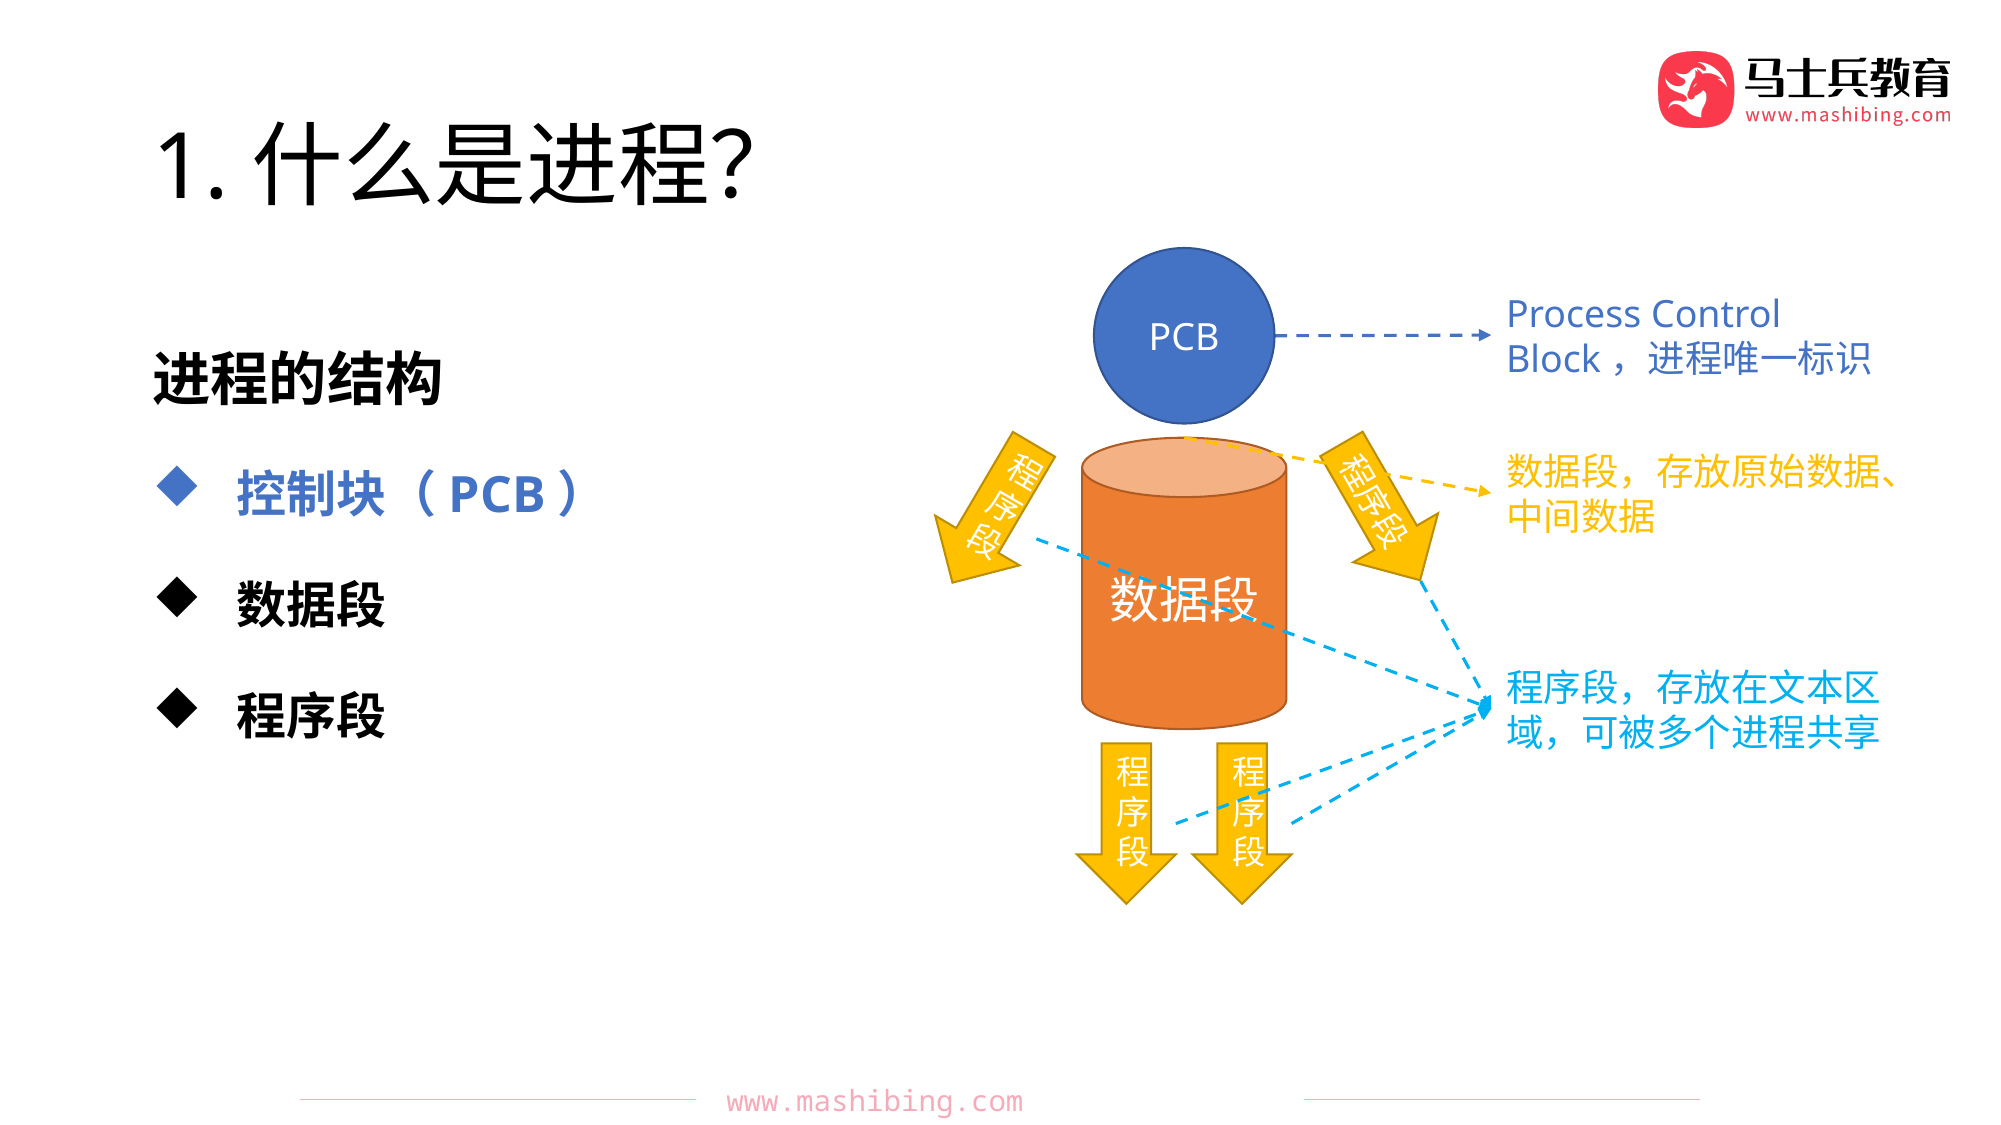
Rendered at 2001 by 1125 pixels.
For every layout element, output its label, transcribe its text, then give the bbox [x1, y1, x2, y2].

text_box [944, 247, 1430, 904]
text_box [1430, 282, 1907, 389]
title 1.什么是进程？ [137, 59, 1863, 278]
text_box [1019, 565, 1907, 855]
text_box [1184, 440, 1907, 547]
picture [1658, 51, 1950, 128]
list 进程的结构 控制块（PCB） 数据段 程序段 [137, 299, 1863, 1066]
